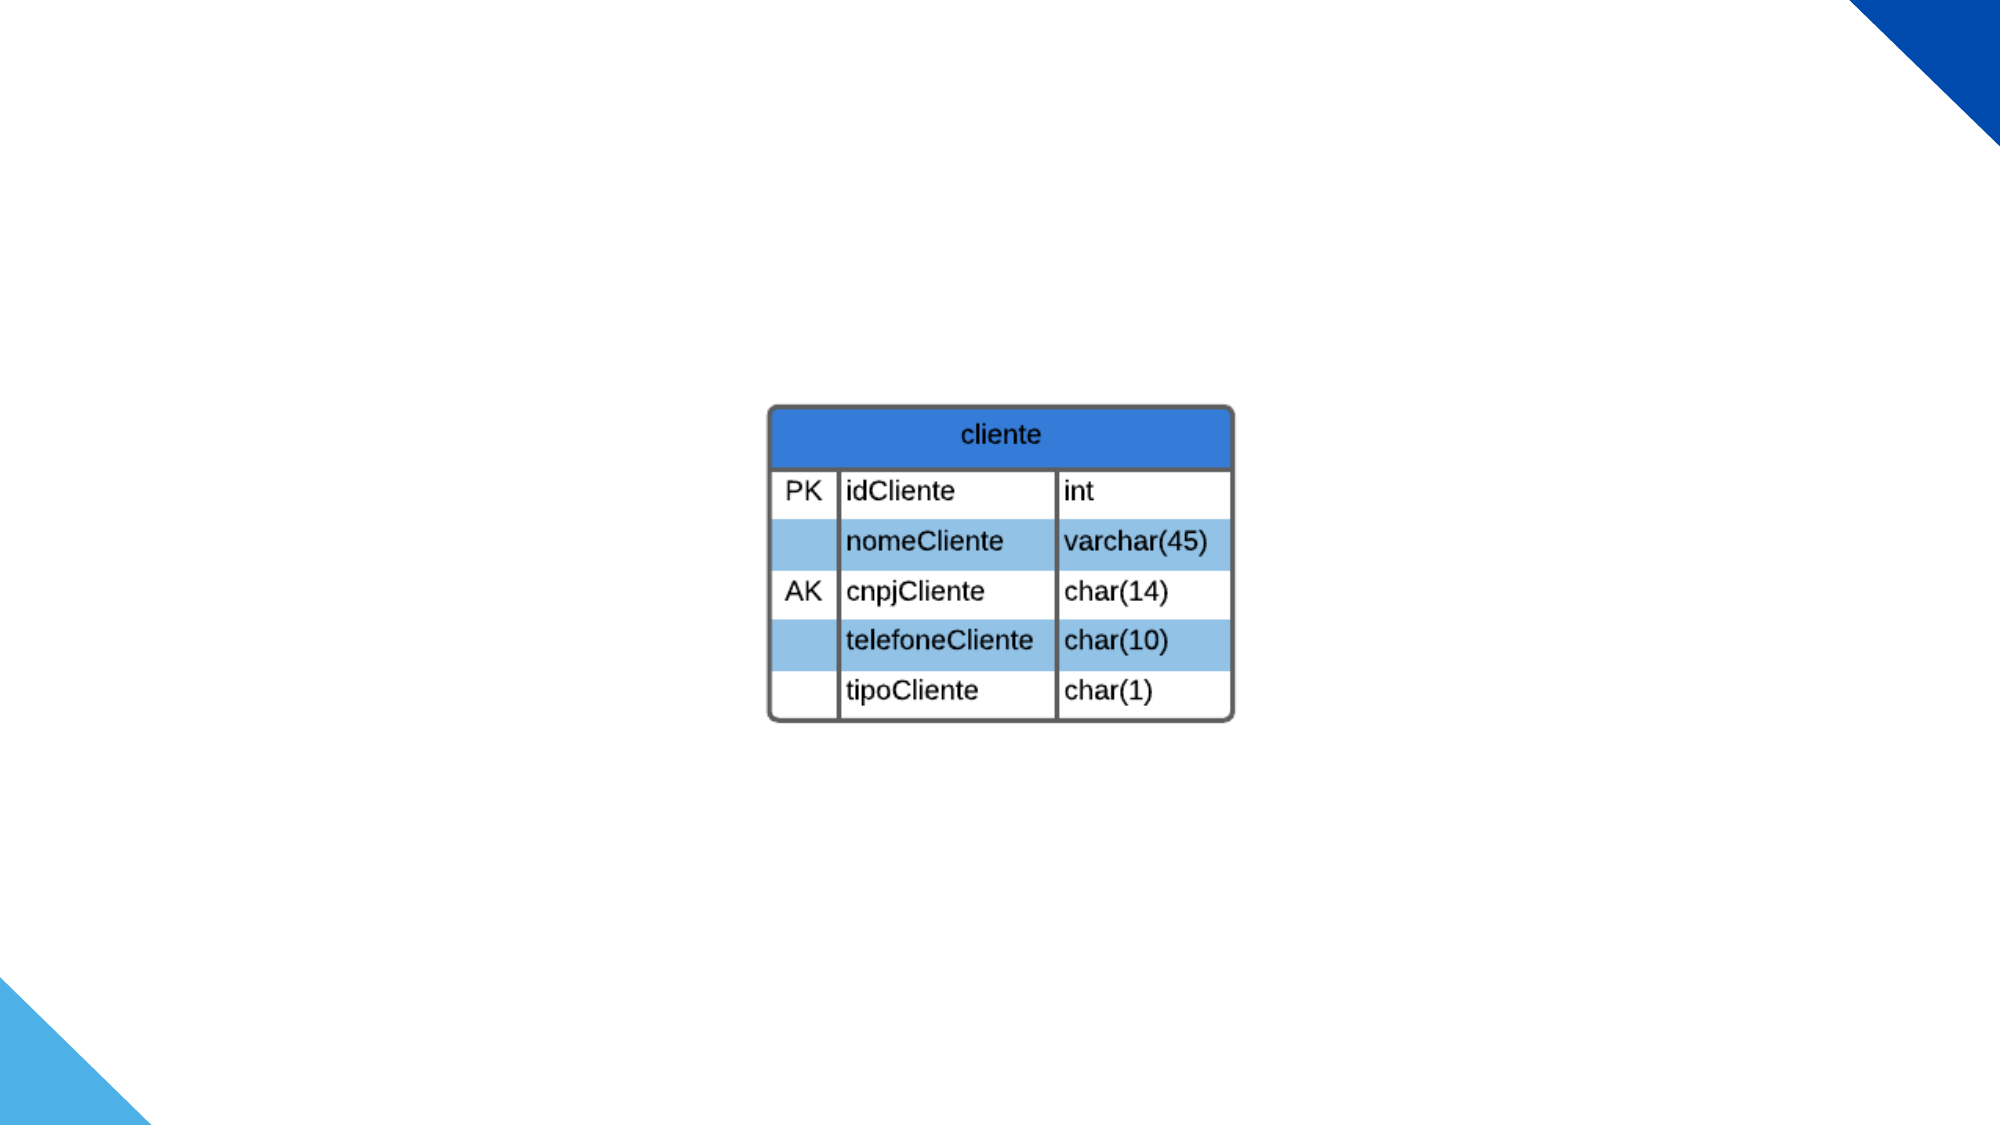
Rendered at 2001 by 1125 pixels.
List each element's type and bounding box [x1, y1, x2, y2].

picture [735, 372, 1265, 753]
text_box [0, 975, 153, 1125]
text_box [1847, 0, 2000, 148]
